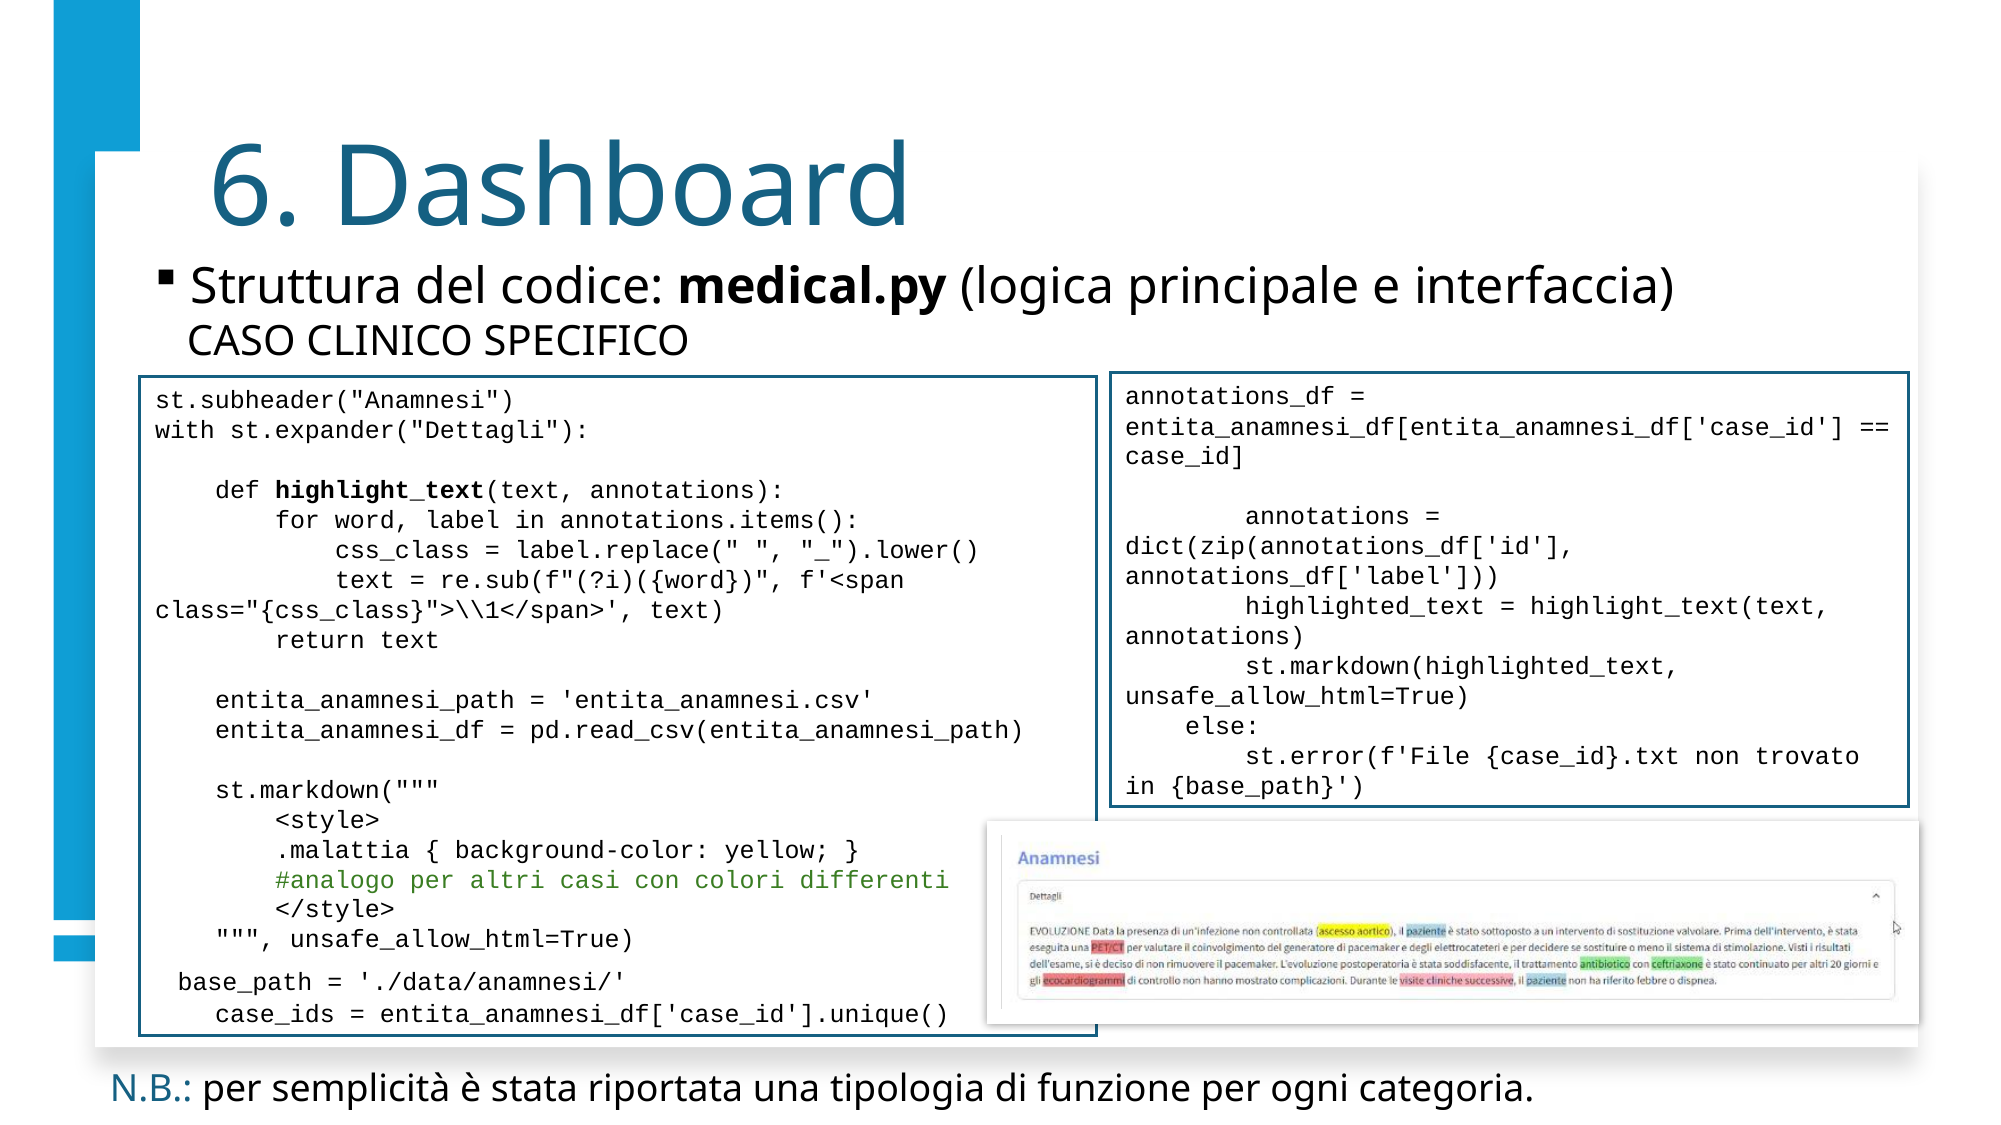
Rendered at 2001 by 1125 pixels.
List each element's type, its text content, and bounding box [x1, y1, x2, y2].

text_box [0, 0, 2000, 1125]
text_box annotations_df = entita_anamnesi_df[entita_anamnesi_df['case_id'] == case_id] annotations = dict(zip(annotations_df['id'], annotations_df['label'])) highlighted_text = highlight_text(text, annotations) st.markdown(highlighted_text, unsafe_allow_html=True) else: st.error(f'File {case_id}.txt non trovato in {base_path}') [1109, 371, 1910, 808]
text_box 6. Dashboard [193, 97, 1810, 258]
picture [1000, 834, 1906, 1010]
text_box st.subheader("Anamnesi") with st.expander("Dettagli"): def highlight_text(text, annotations): for word, label in annotations.items(): css_class = label.replace(" ", "_").lower() text = re.sub(f"(?i)({word})", f'<span class="{css_class}">\\1</span>', text) return text entita_anamnesi_path = 'entita_anamnesi.csv' entita_anamnesi_df = pd.read_csv(entita_anamnesi_path) st.markdown(""" <style> .malattia { background-color: yellow; } #analogo per altri casi con colori differenti </style> """, unsafe_allow_html=True) base_path = './data/anamnesi/' case_ids = entita_anamnesi_df['case_id'].unique() [138, 375, 1098, 1037]
text_box N.B.: per semplicità è stata riportata una tipologia di funzione per ogni categoria. [95, 1056, 1918, 1117]
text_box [0, 436, 578, 525]
text_box [93, 525, 1919, 1049]
text_box Struttura del codice: medical.py (logica principale e interfaccia) CASO CLINICO SPECIFICO [139, 246, 1711, 372]
text_box [93, 150, 1919, 818]
